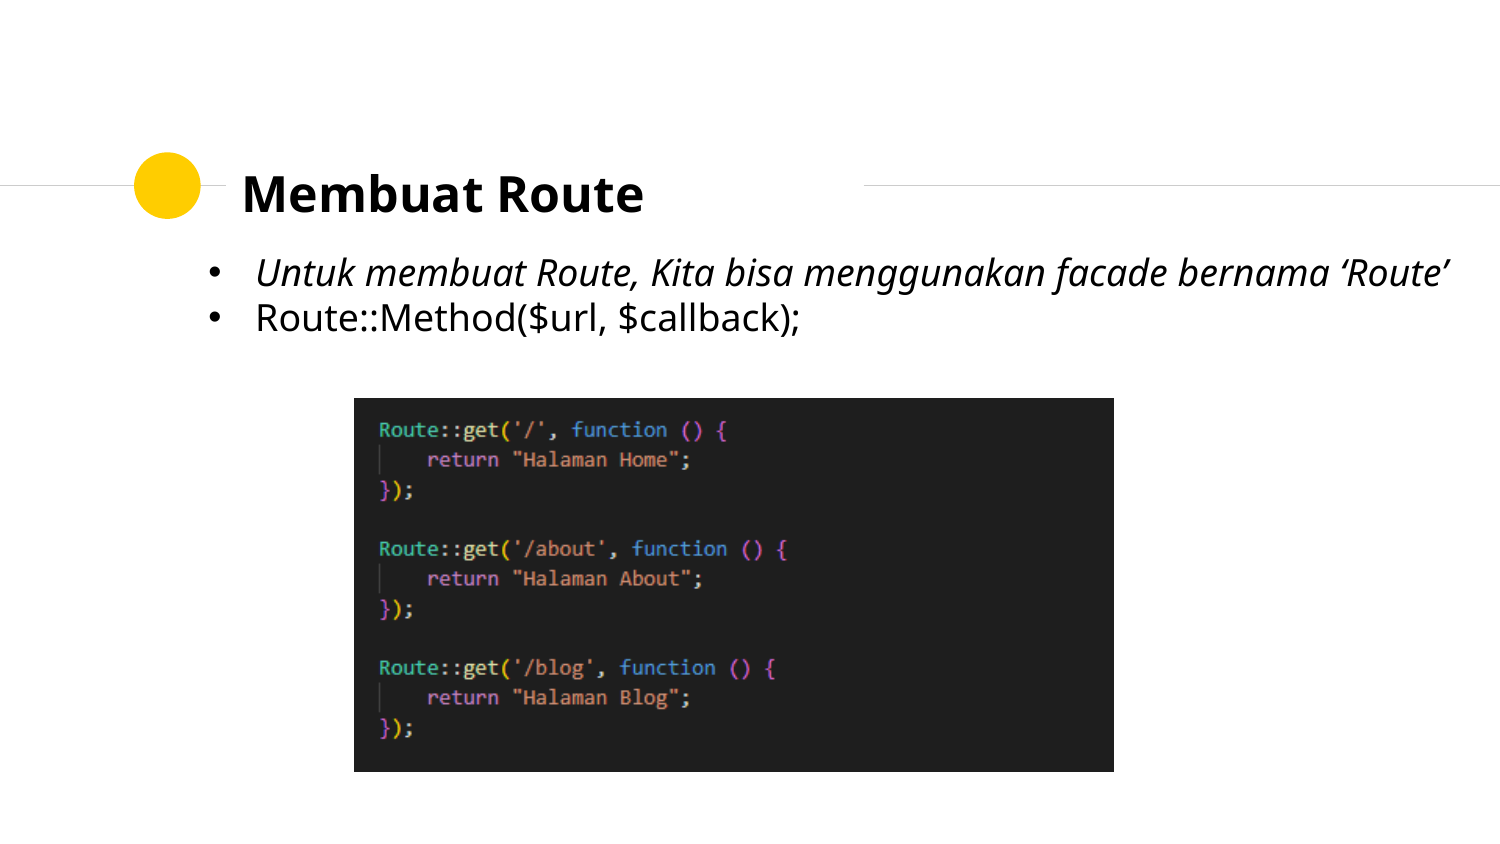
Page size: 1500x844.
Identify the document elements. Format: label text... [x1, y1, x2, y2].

picture [353, 397, 1114, 772]
title Membuat Route [226, 146, 863, 219]
text_box Untuk membuat Route, Kita bisa menggunakan facade bernama ‘Route’ Route::Method($url, $callback); [193, 241, 1464, 392]
